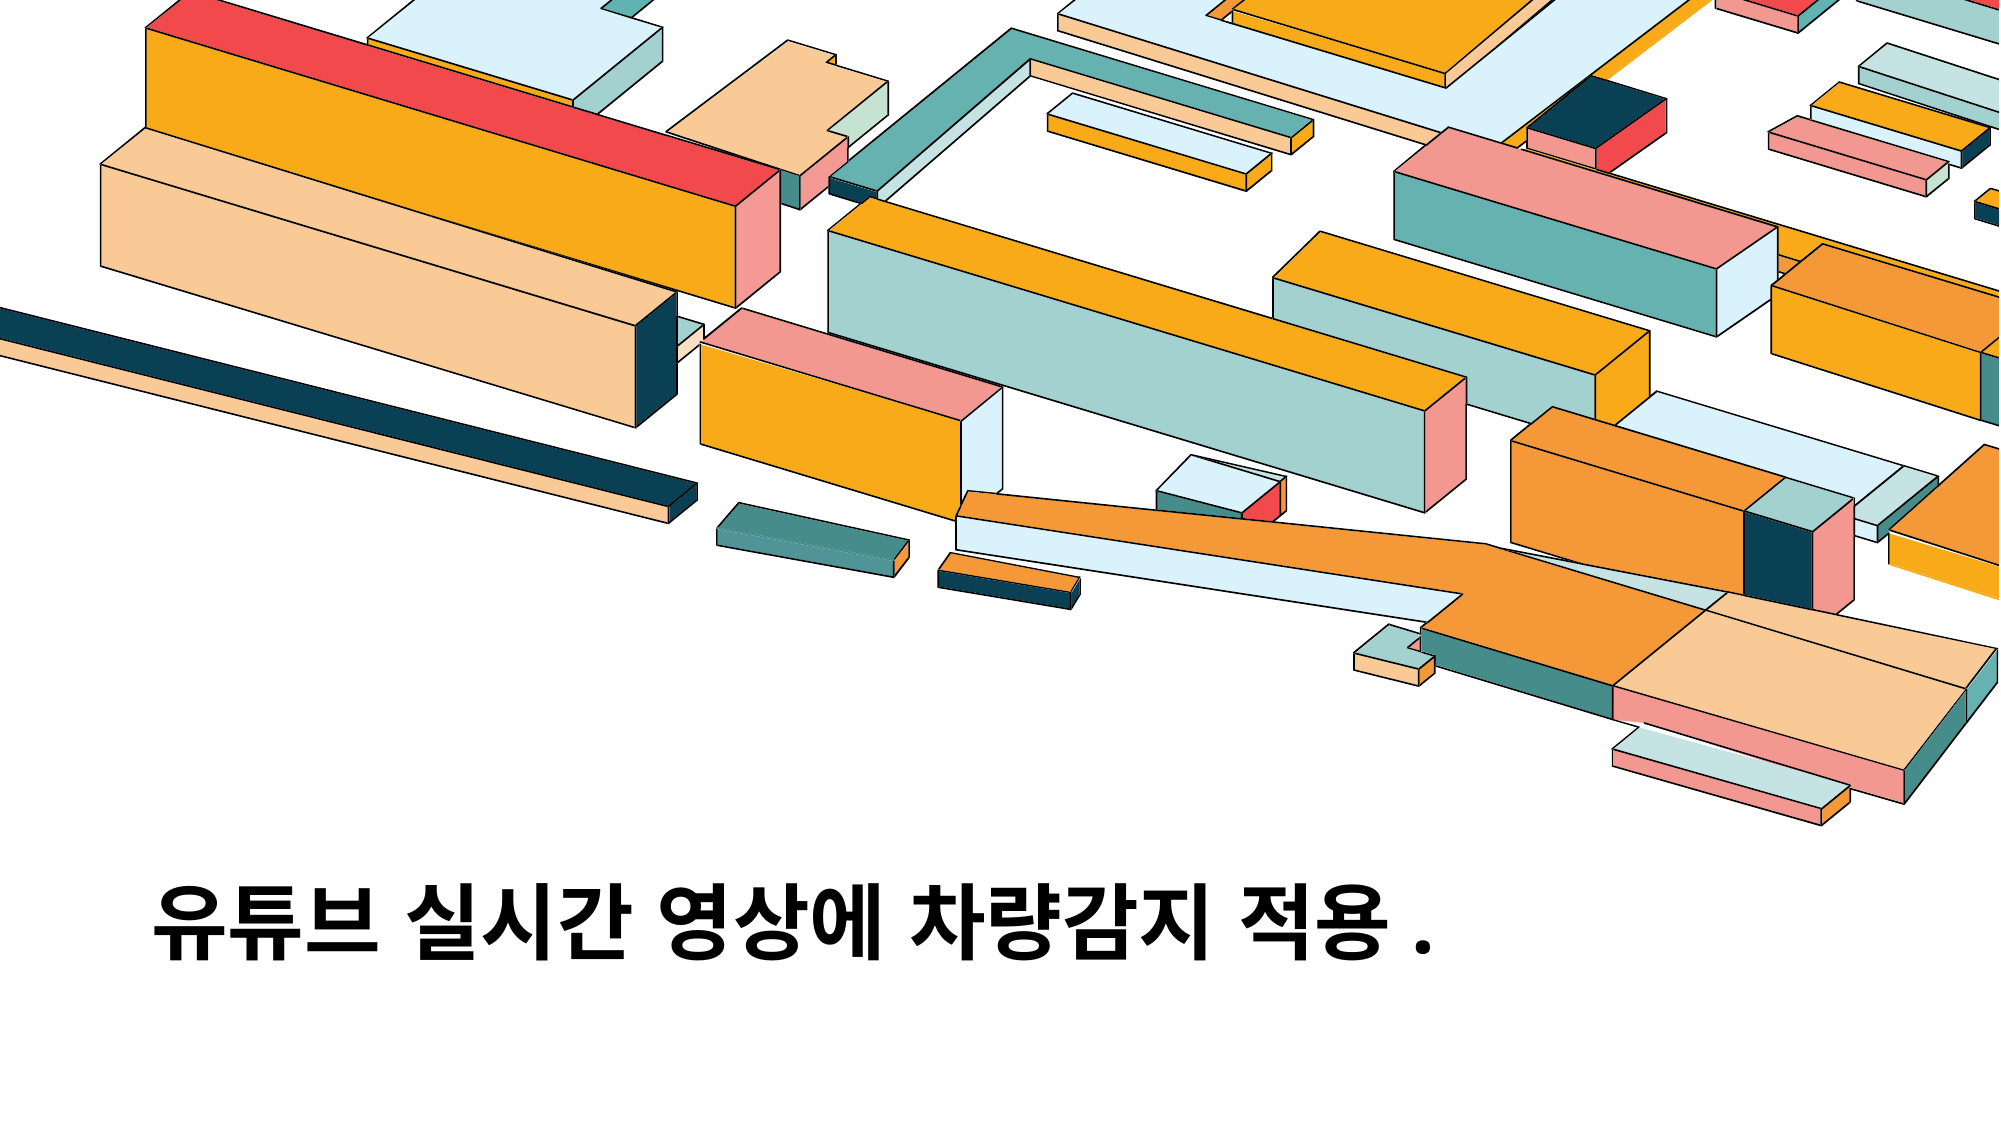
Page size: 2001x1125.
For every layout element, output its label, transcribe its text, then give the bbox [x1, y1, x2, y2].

title 유튜브 실시간 영상에 차량감지 적용. [136, 766, 1862, 980]
